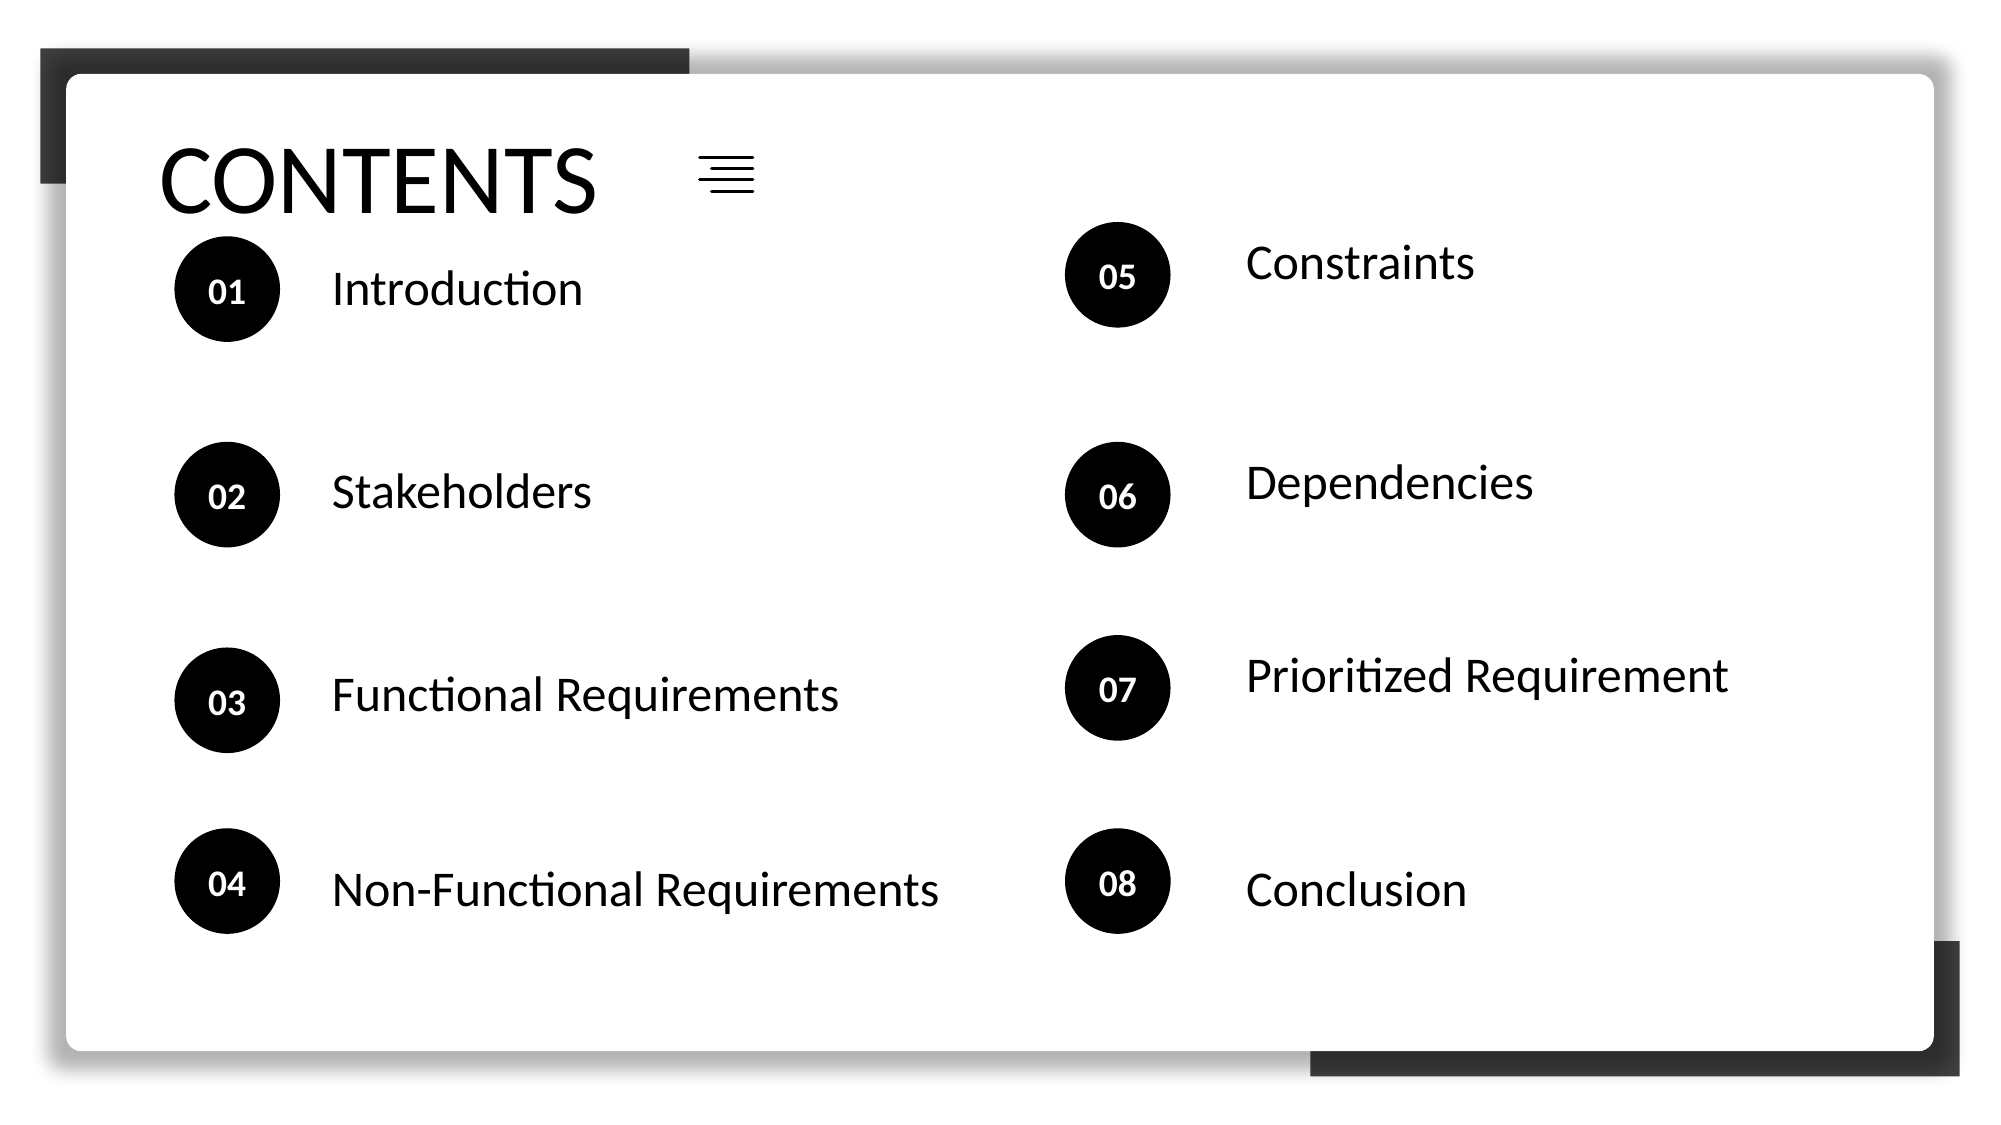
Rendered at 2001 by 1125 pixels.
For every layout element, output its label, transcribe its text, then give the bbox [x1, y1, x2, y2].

text_box 07 [1063, 634, 1172, 742]
text_box [39, 47, 52, 60]
text_box 08 [1063, 827, 1172, 935]
text_box Prioritized Requirement [1231, 635, 2000, 710]
text_box Functional Requirements [317, 654, 925, 729]
text_box Dependencies [1231, 441, 2000, 517]
text_box 05 [1063, 220, 1172, 329]
text_box Non-Functional Requirements [317, 848, 1028, 924]
text_box [1951, 1067, 1961, 1077]
text_box Introduction [317, 248, 925, 324]
text_box Constraints [1231, 222, 1975, 297]
text_box Conclusion [1231, 848, 2000, 924]
text_box 02 [173, 440, 282, 549]
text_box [689, 147, 764, 202]
text_box 04 [173, 827, 282, 935]
text_box 06 [1063, 440, 1172, 549]
text_box [65, 72, 1935, 1053]
text_box 01 [173, 235, 282, 343]
text_box CONTENTS [144, 105, 633, 241]
text_box Stakeholders [317, 451, 925, 526]
text_box 03 [173, 646, 282, 755]
